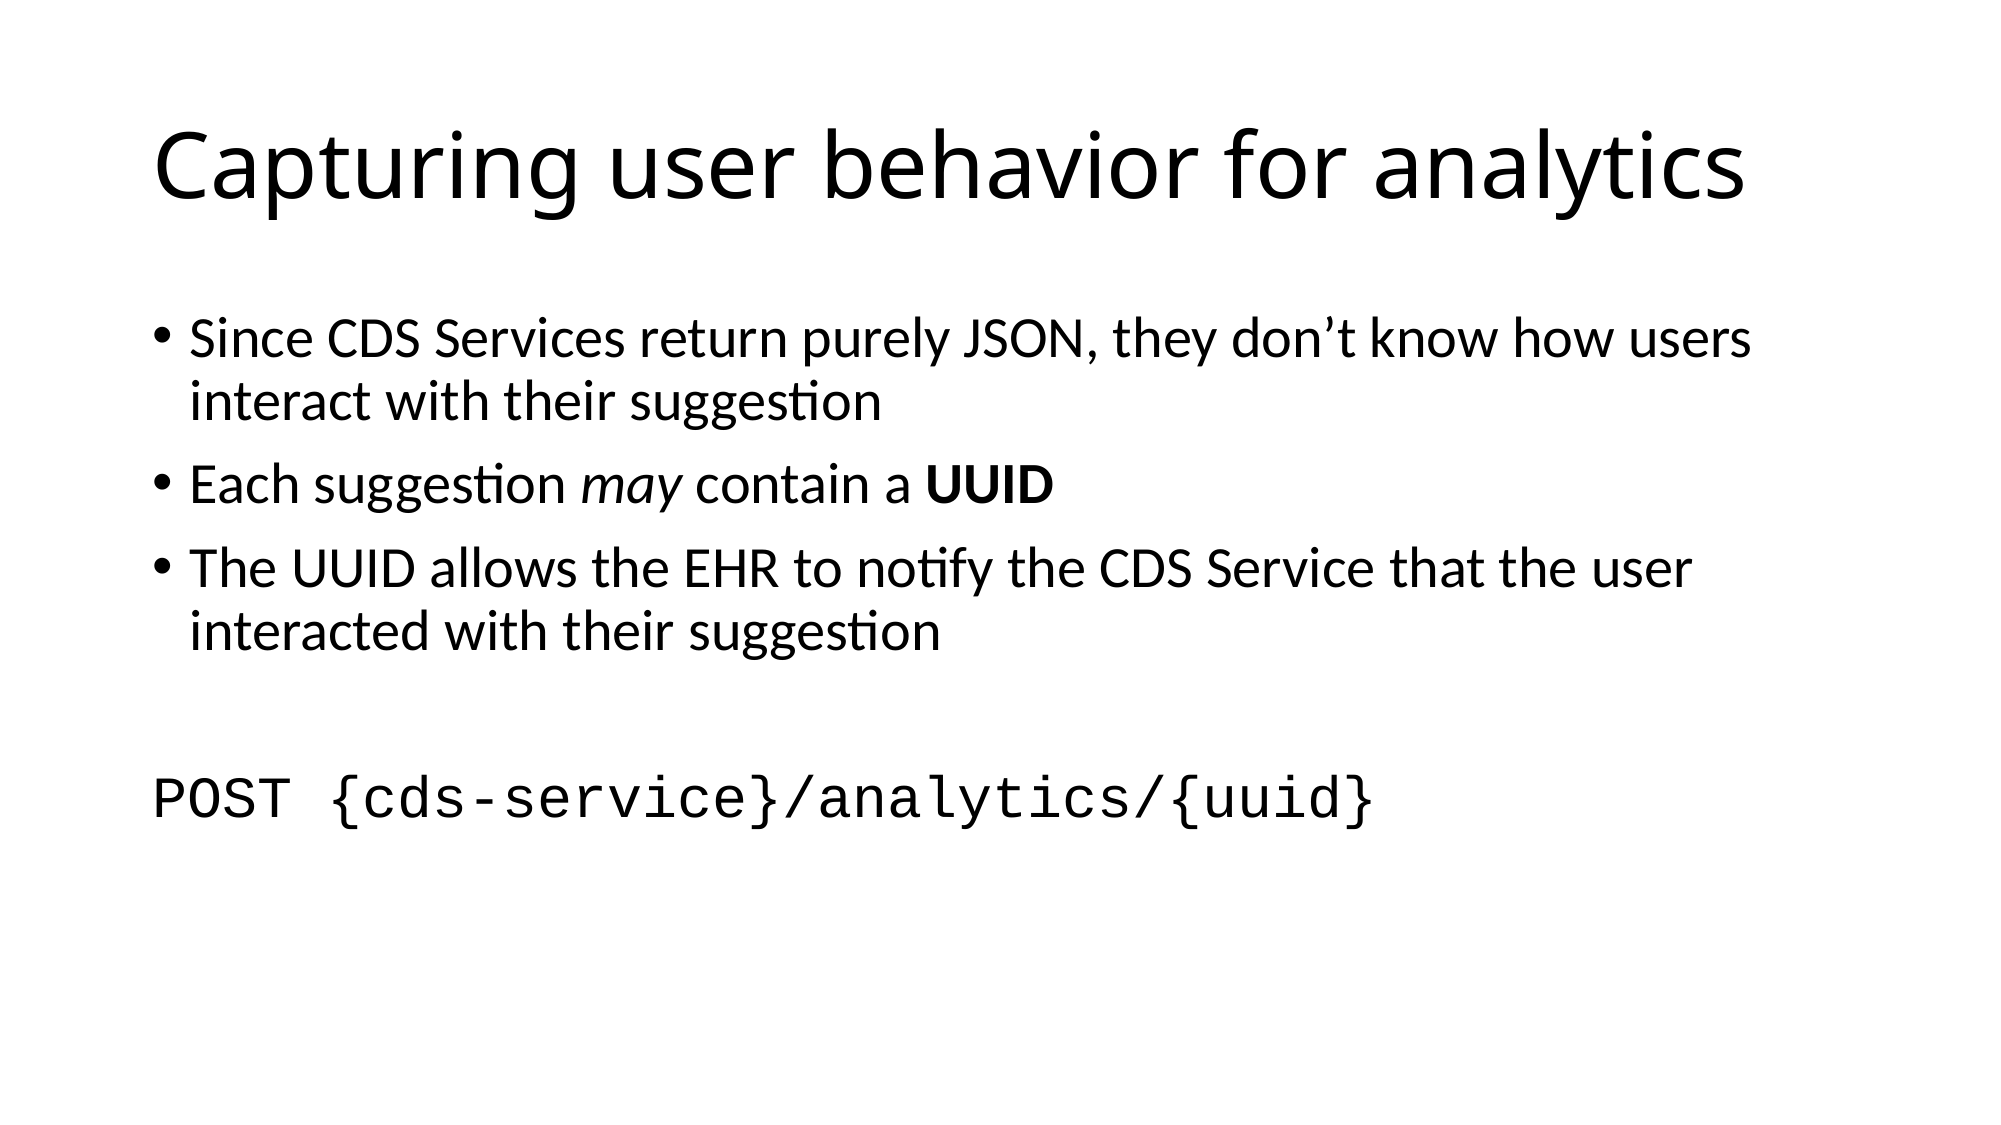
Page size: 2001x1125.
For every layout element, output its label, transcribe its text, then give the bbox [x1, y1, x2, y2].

title Capturing user behavior for analytics [137, 59, 1863, 278]
list Since CDS Services return purely JSON, they don’t know how users interact with their suggestion Each suggestion may contain a UUID The UUID allows the EHR to notify the CDS Service that the user interacted with their suggestion POST {cds-service}/analytics/{uuid} [137, 299, 1863, 1014]
